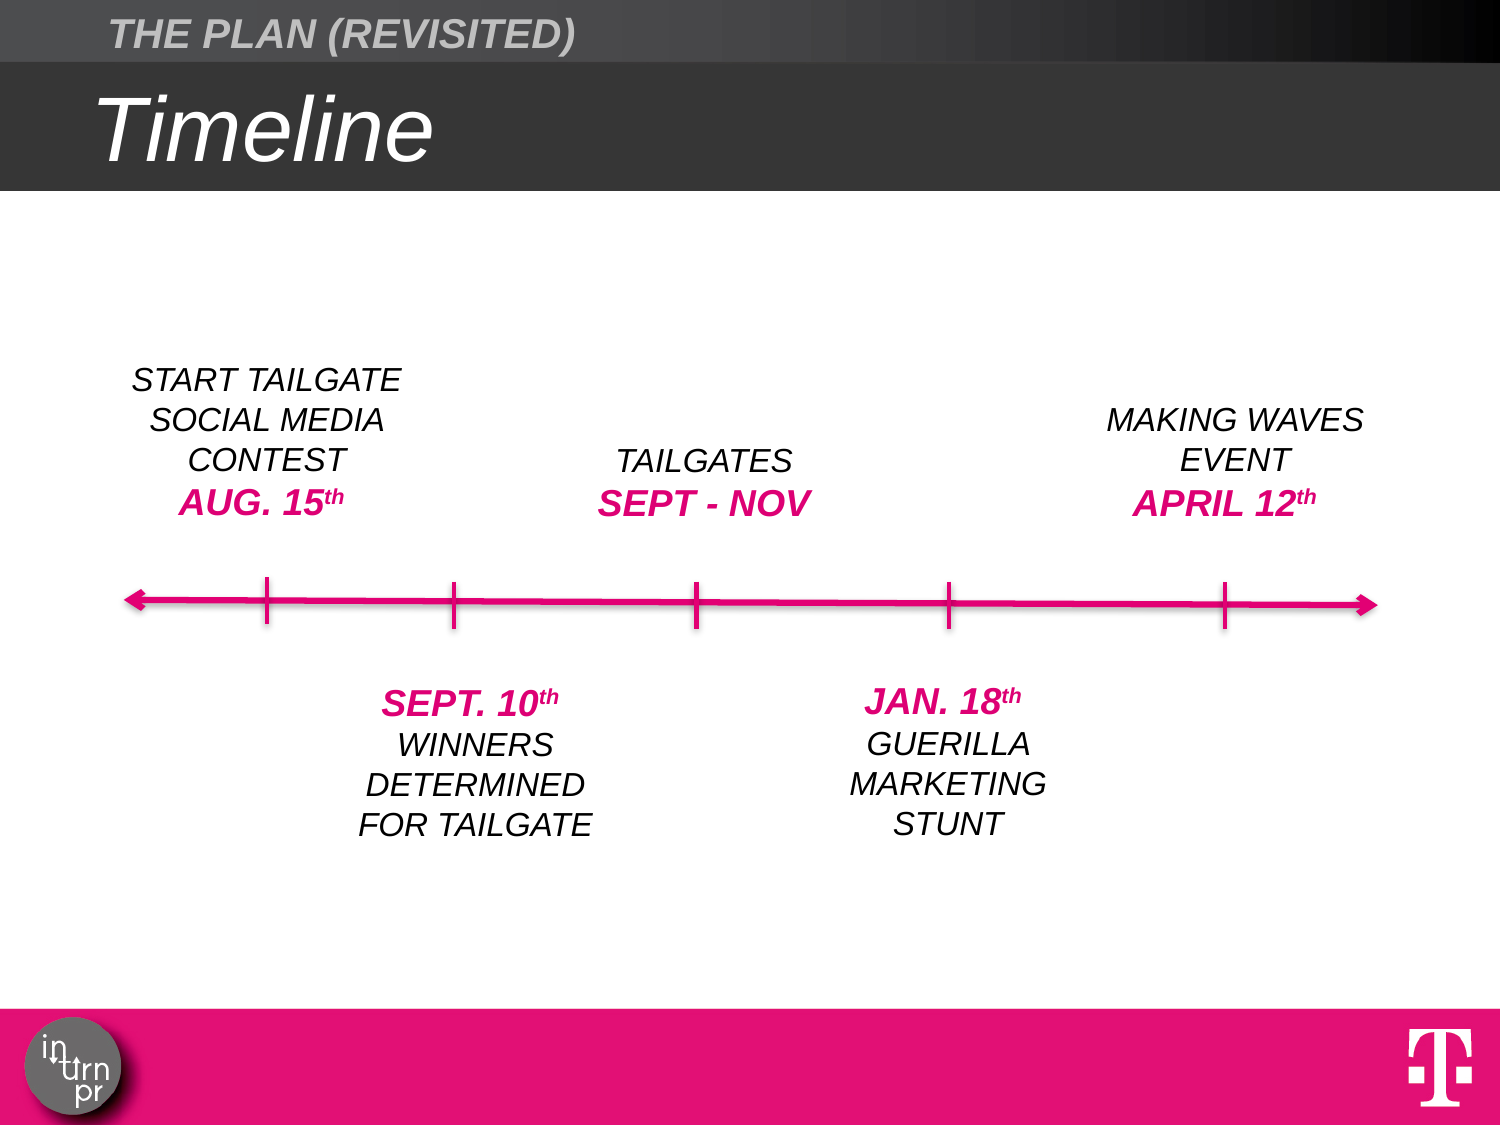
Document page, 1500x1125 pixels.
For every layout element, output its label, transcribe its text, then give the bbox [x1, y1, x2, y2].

text_box SEPT. 10th WINNERS DETERMINED FOR TAILGATE [336, 671, 615, 851]
text_box JAN. 18th GUERILLA MARKETING STUNT [820, 669, 1076, 850]
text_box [272, 599, 449, 606]
text_box THE PLAN (REVISITED) [92, 0, 1443, 126]
title Timeline [75, 31, 1425, 219]
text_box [954, 599, 1220, 606]
text_box MAKING WAVES EVENT APRIL 12th [1080, 391, 1390, 531]
text_box TAILGATES SEPT - NOV [577, 431, 831, 532]
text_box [459, 599, 692, 606]
picture [0, 0, 1500, 1125]
text_box START TAILGATE SOCIAL MEDIA CONTEST AUG. 15th [105, 350, 429, 531]
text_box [123, 599, 262, 606]
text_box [701, 599, 945, 606]
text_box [1229, 599, 1379, 606]
